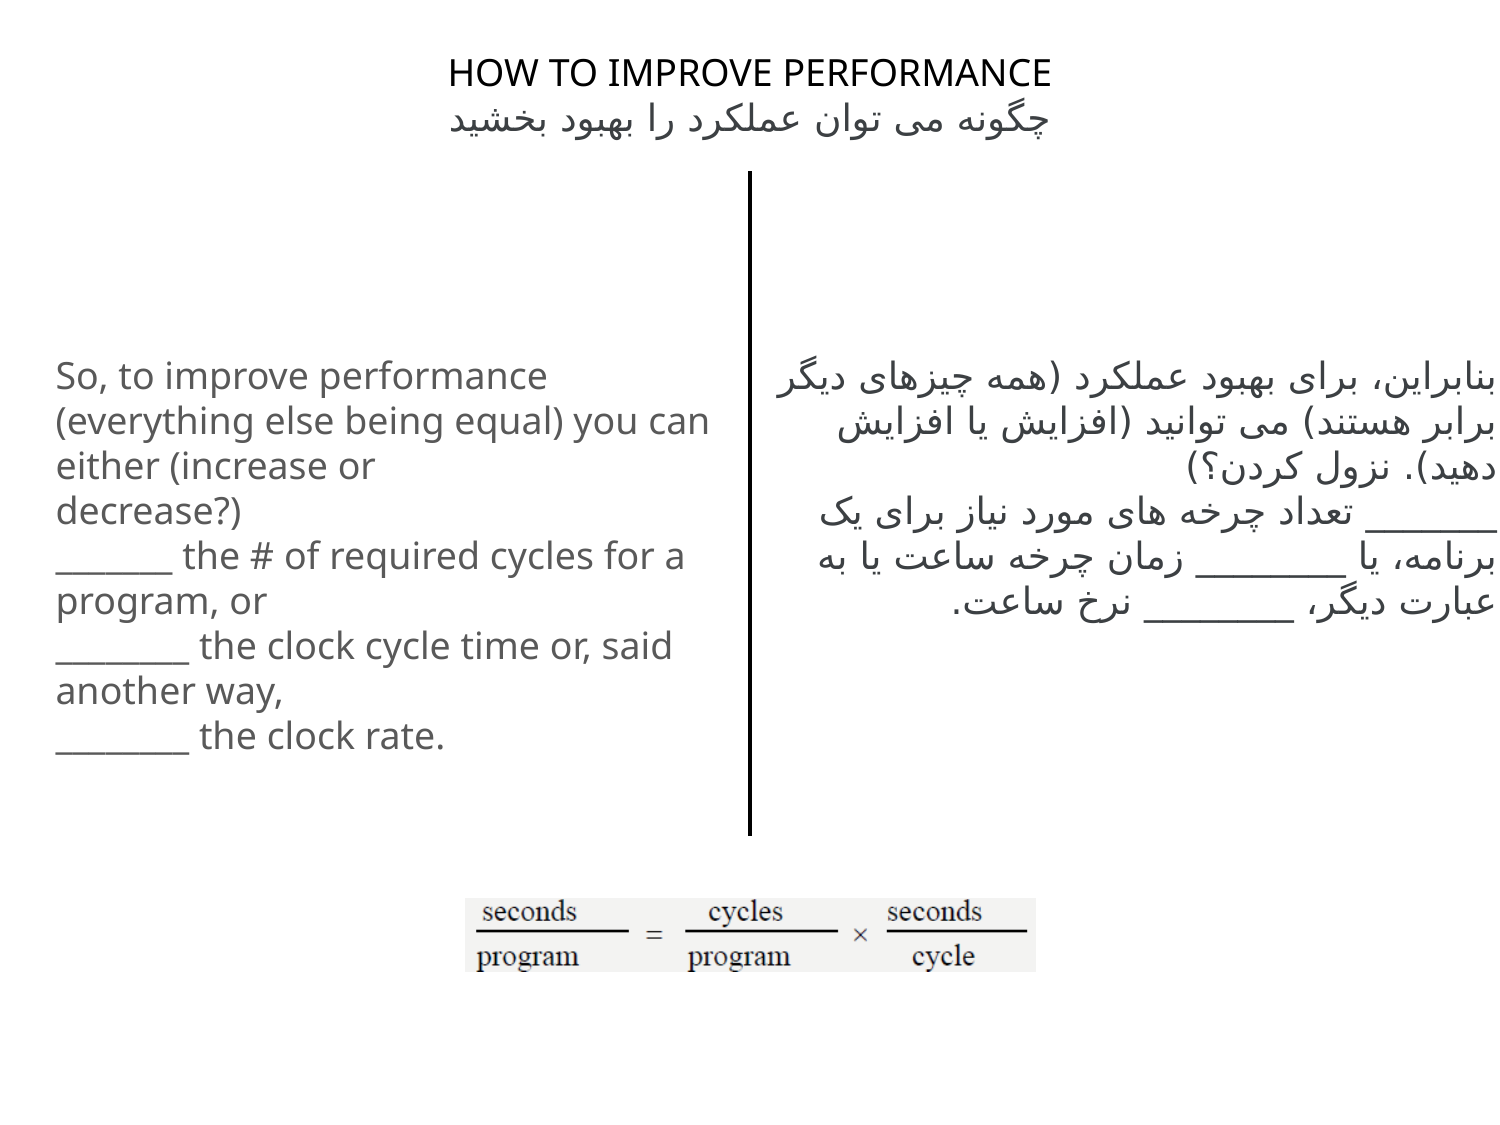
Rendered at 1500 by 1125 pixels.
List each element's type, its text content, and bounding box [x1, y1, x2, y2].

text_box HOW TO IMPROVE PERFORMANCE چگونه می توان عملکرد را بهبود بخشید [0, 41, 1500, 191]
text_box بنابراین، برای بهبود عملکرد (همه چیزهای دیگر برابر هستند) می توانید (افزایش یا افزایش دهید). نزول کردن؟) Save translation _______ تعداد چرخه های مورد نیاز برای یک برنامه، یا ________ زمان چرخه ساعت یا به عبارت دیگر، ________ نرخ ساعت. [762, 344, 1500, 675]
text_box So, to improve performance (everything else being equal) you can either (increase or decrease?) _______ the # of required cycles for a program, or ________ the clock cycle time or, said another way, ________ the clock rate. [40, 344, 738, 765]
picture [464, 898, 1036, 972]
